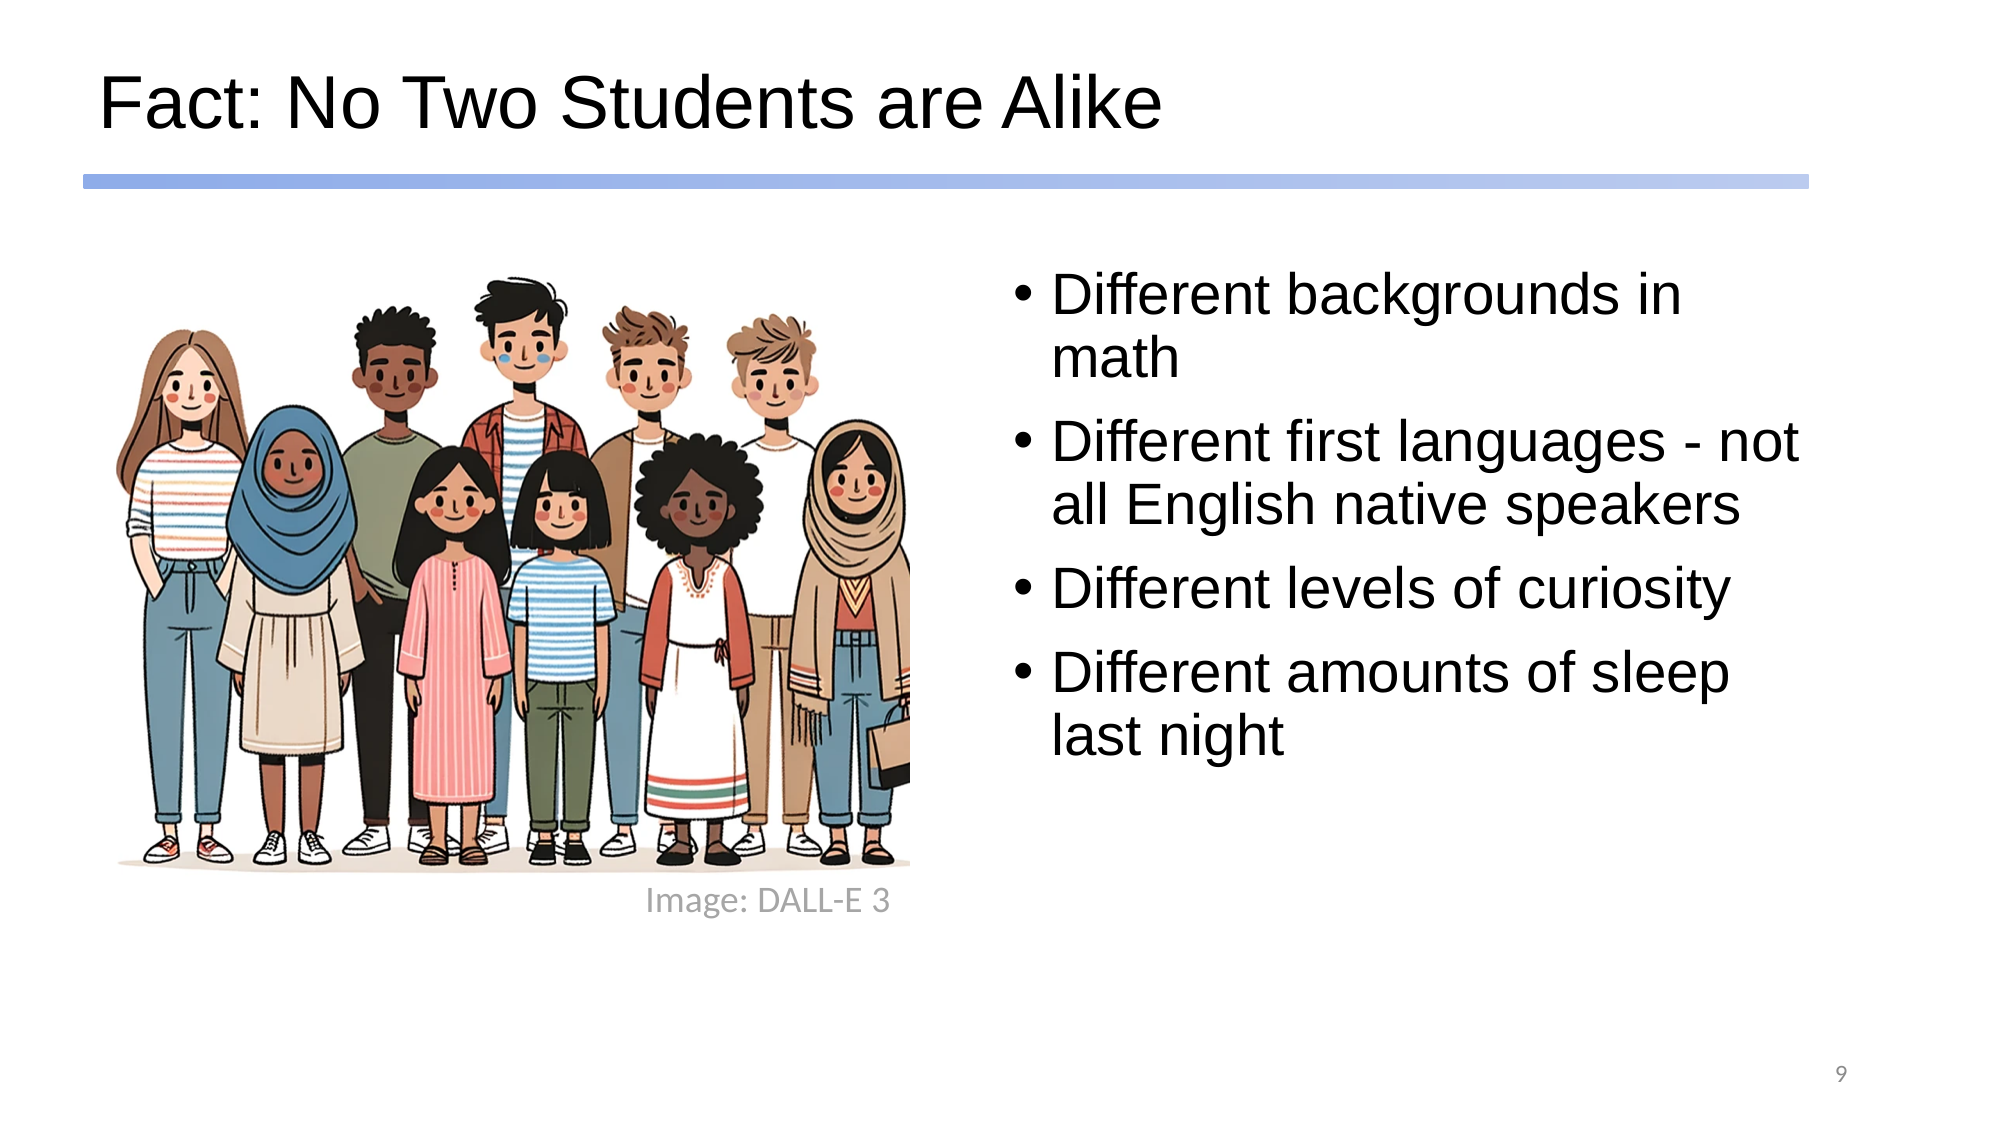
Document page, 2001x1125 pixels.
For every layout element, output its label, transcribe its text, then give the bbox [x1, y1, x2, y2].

text_box Image: DALL-E 3 [630, 894, 906, 928]
list Different backgrounds in math Different first languages - not all English native speakers Different levels of curiosity Different amounts of sleep last night [998, 257, 1827, 971]
title Fact: No Two Students are Alike [83, 33, 1809, 175]
slide_number 9 [1412, 1042, 1863, 1103]
picture [110, 257, 910, 894]
